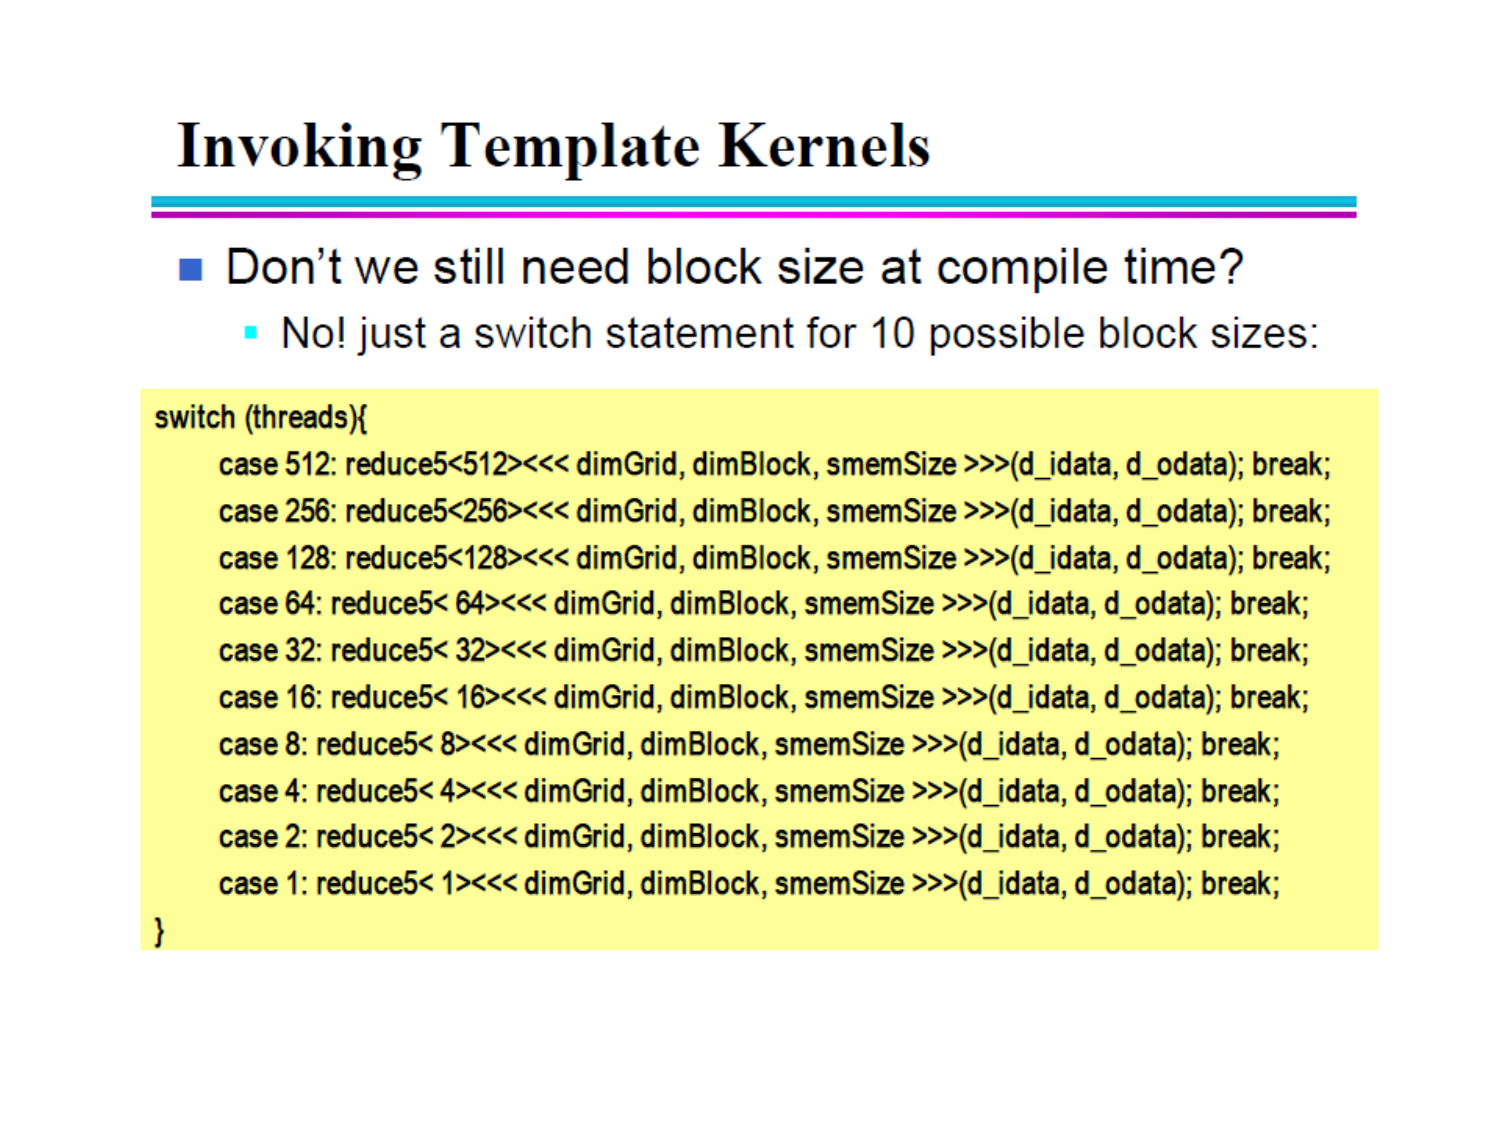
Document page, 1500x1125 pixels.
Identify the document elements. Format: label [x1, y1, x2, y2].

picture [0, 29, 1500, 964]
